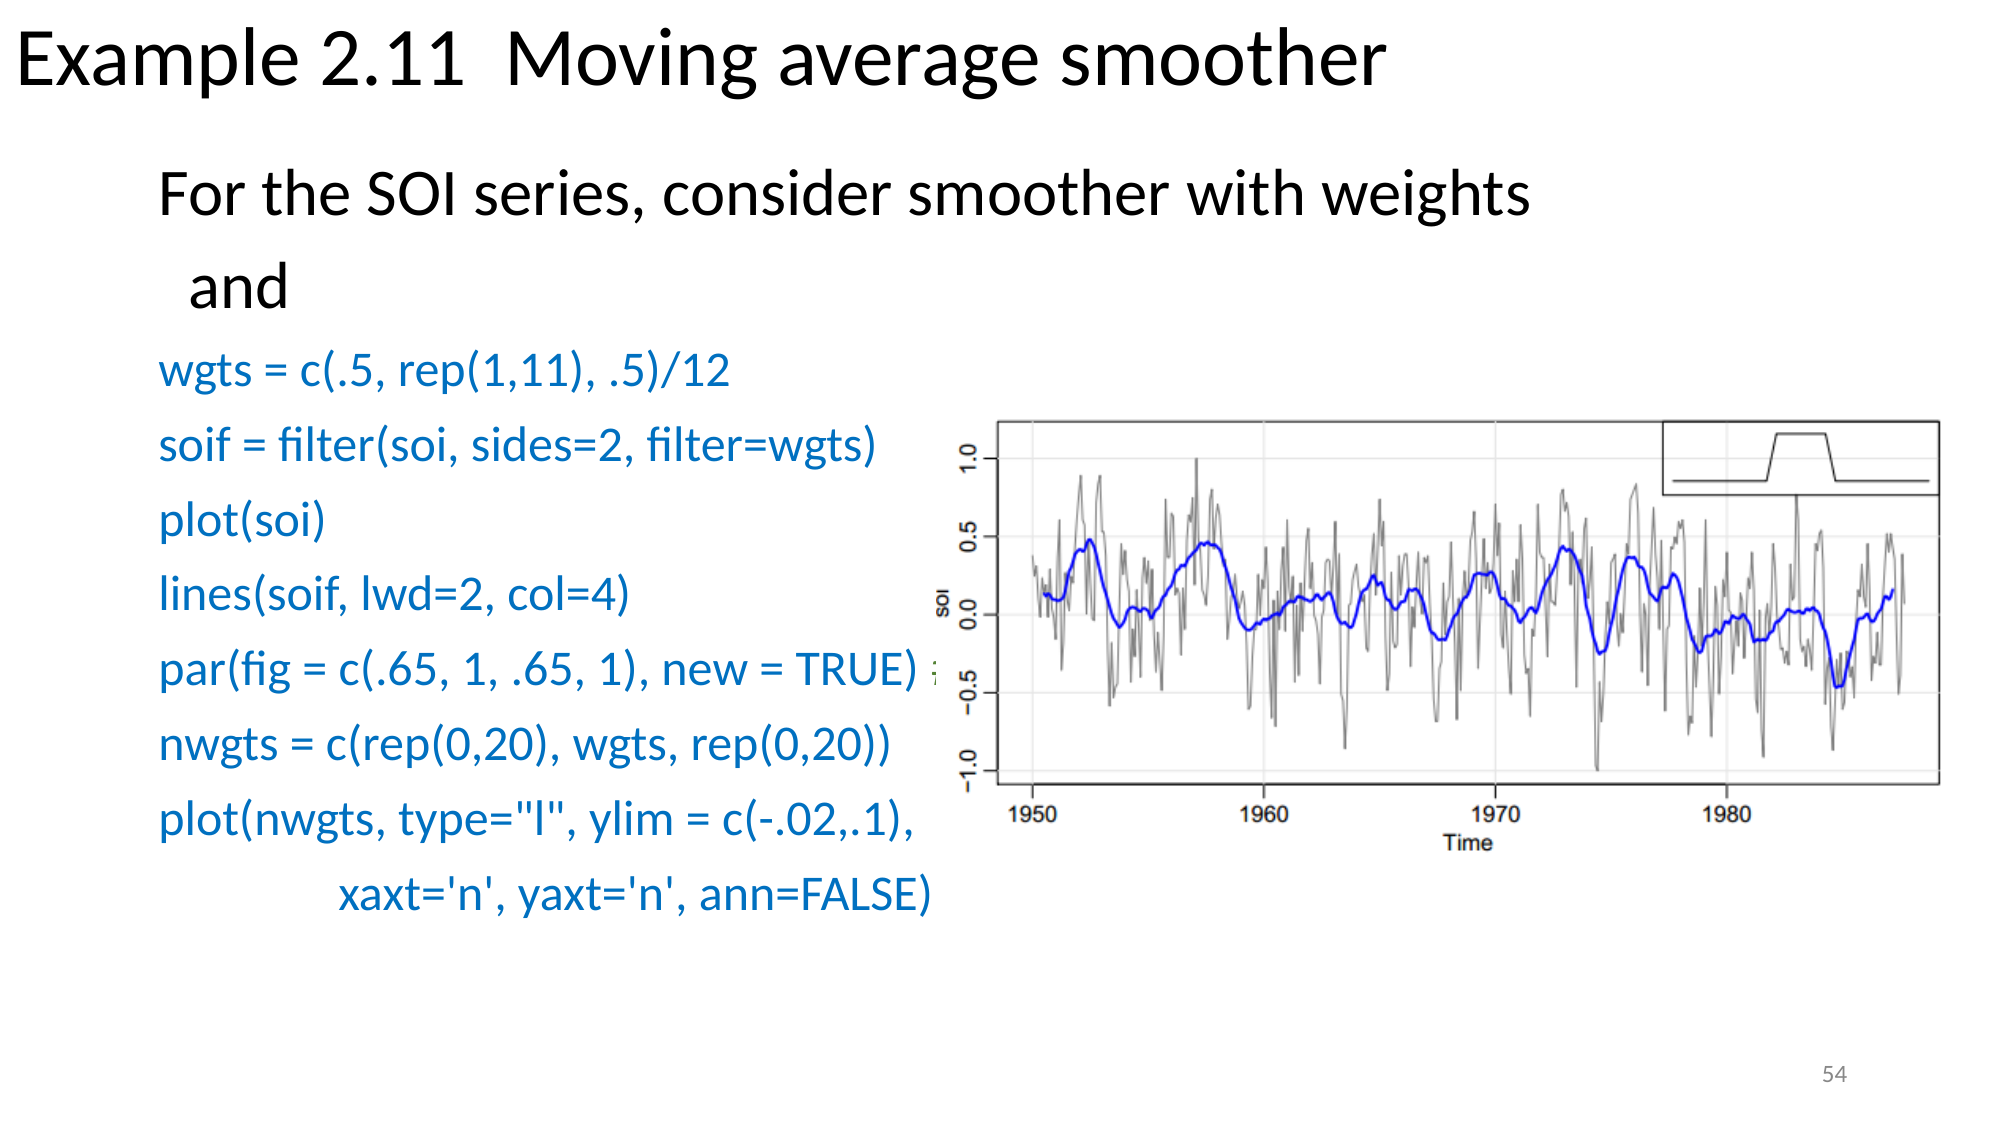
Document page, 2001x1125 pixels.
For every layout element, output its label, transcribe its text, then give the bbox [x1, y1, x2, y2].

picture [936, 393, 1973, 865]
title Example 2.11 Moving average smoother [0, 0, 1725, 218]
slide_number 54 [1412, 1042, 1863, 1103]
